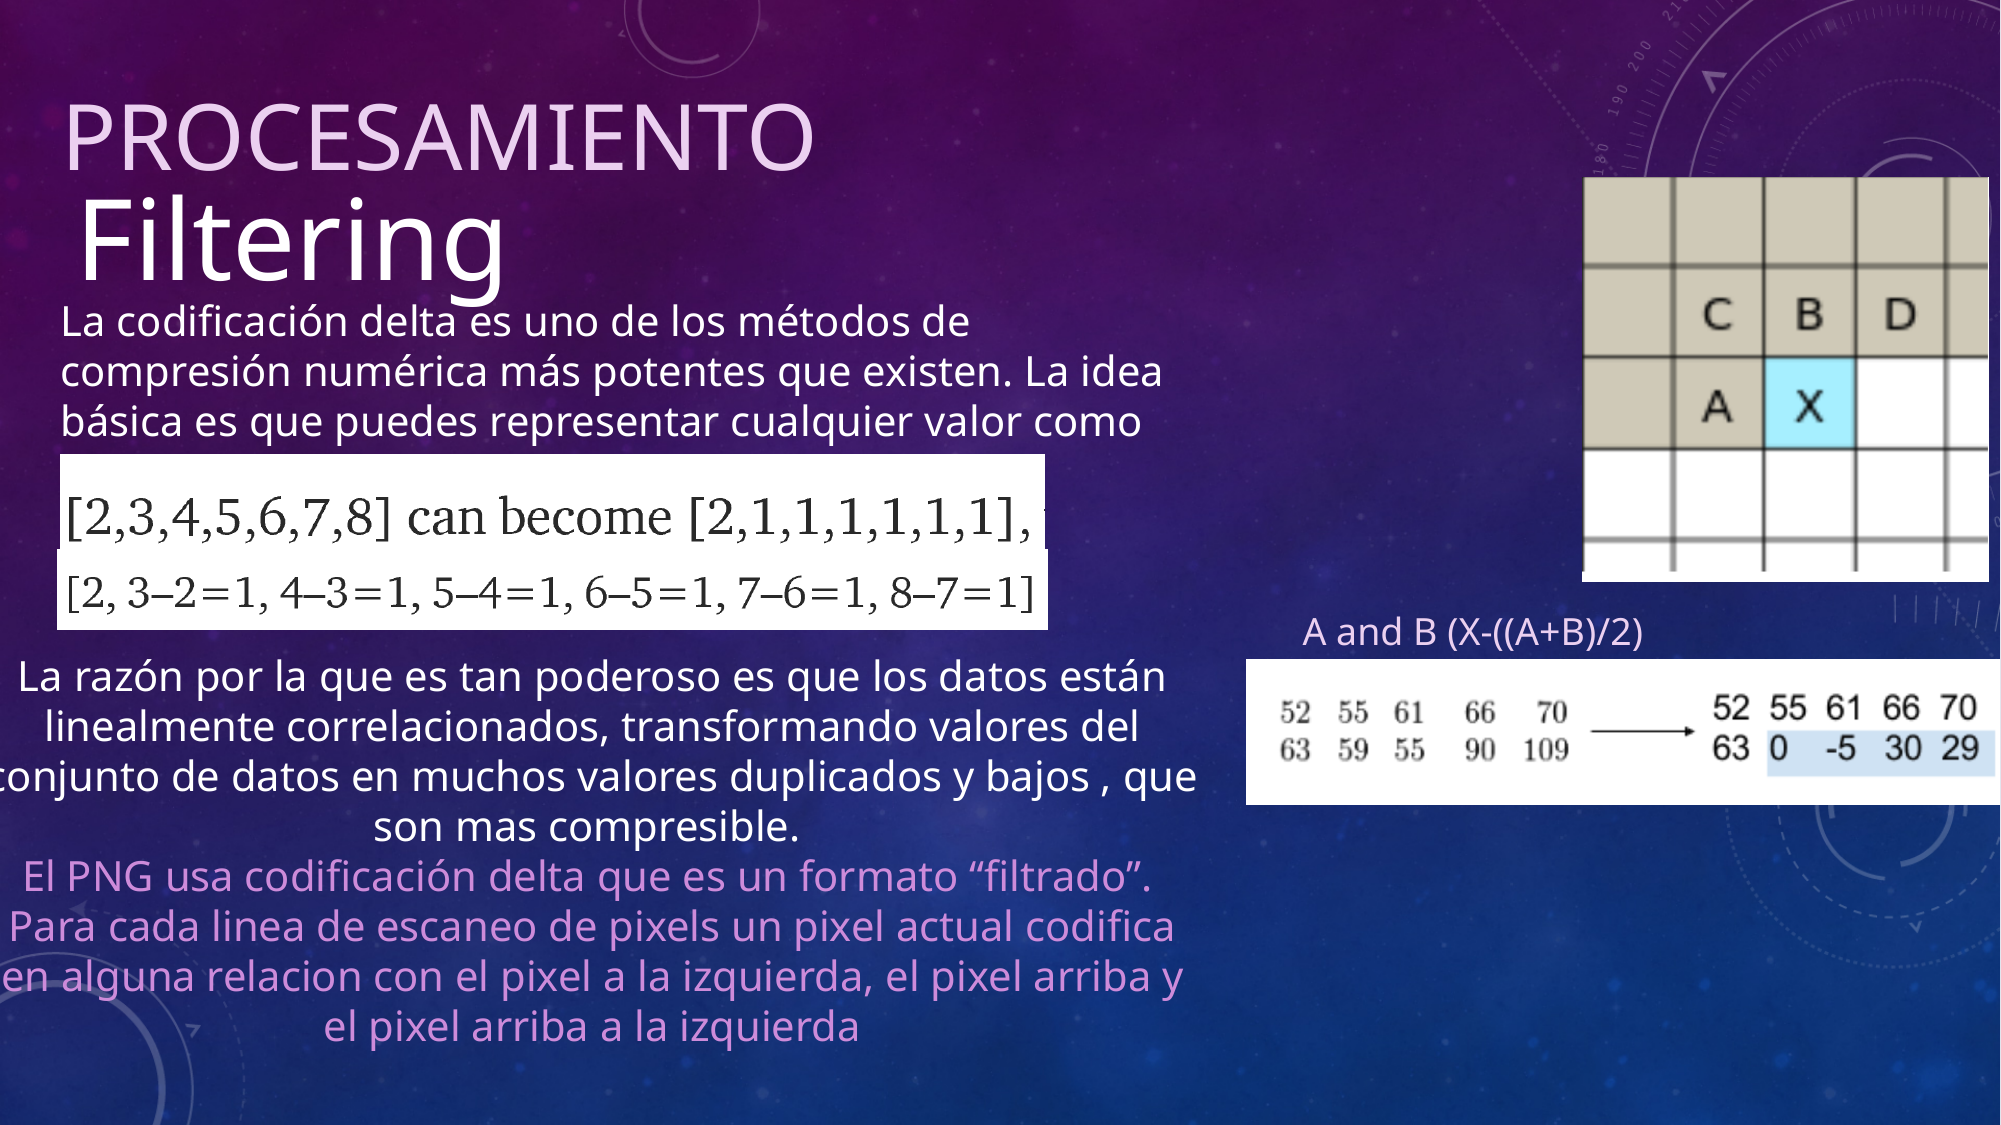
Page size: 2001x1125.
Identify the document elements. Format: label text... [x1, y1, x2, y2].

title procesamiento [45, 0, 1591, 197]
text_box La codificación delta es uno de los métodos de compresión numérica más potentes que existen. La idea básica es que puedes representar cualquier valor como diferencia del valor anterior. [45, 287, 1200, 502]
list Filtering [60, 160, 1073, 287]
text_box A and B (X-((A+B)/2) [1287, 600, 2000, 658]
text_box La razón por la que es tan poderoso es que los datos están linealmente correlacionados, transformando valores del conjunto de datos en muchos valores duplicados y bajos , que son mas compresible. El PNG usa codificación delta que es un formato “filtrado”. Para cada linea de escaneo de pixels un pixel actual codifica en alguna relacion con el pixel a la izquierda, el pixel arriba y el pixel arriba a la izquierda [0, 641, 1214, 1057]
picture [0, 0, 2001, 1125]
